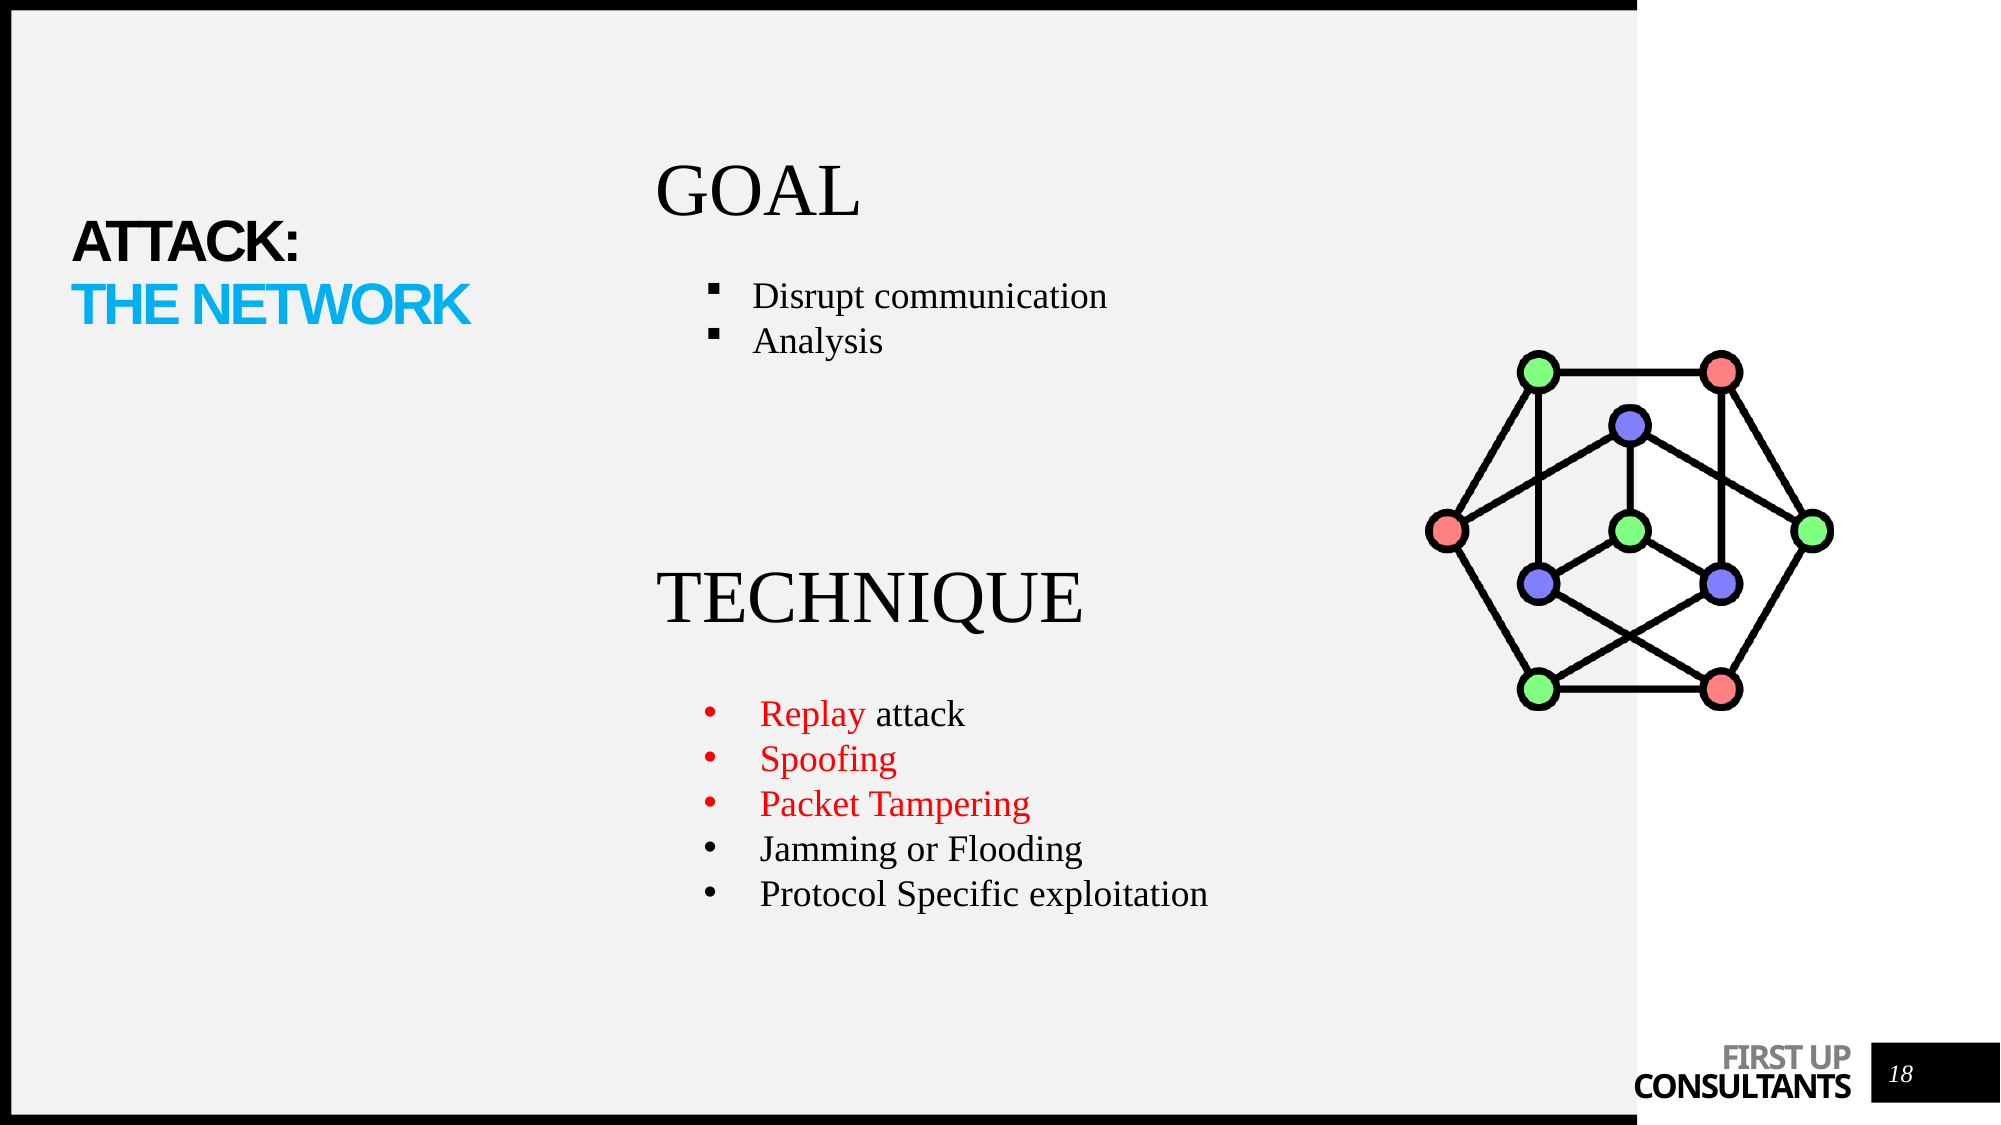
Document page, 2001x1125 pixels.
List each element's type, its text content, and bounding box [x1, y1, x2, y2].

picture [1425, 350, 1834, 711]
text_box Disrupt communication Analysis [690, 263, 1124, 369]
text_box Replay attack Spoofing Packet Tampering Jamming or Flooding Protocol Specific exploitation [688, 681, 1630, 967]
title Attack: the NETWORK [70, 75, 590, 338]
text_box GOAL [640, 132, 879, 238]
text_box TECHNIQUE [641, 539, 1101, 645]
slide_number 18 [1877, 1050, 1924, 1096]
